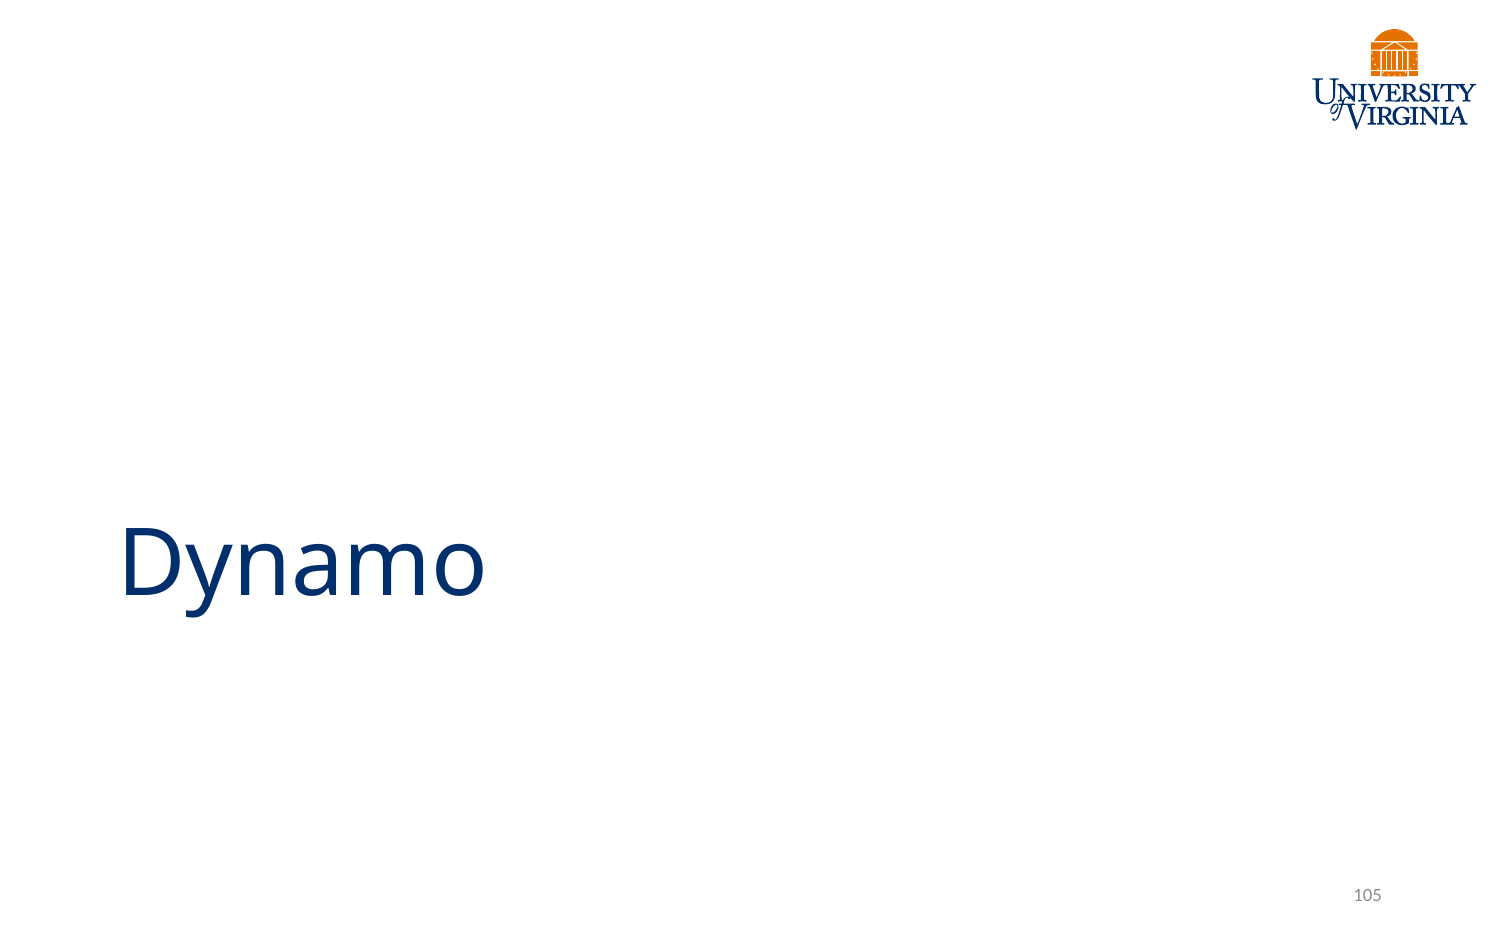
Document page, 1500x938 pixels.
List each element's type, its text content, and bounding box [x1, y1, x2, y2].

title Dynamo [102, 233, 1397, 624]
slide_number 105 [1059, 868, 1397, 919]
